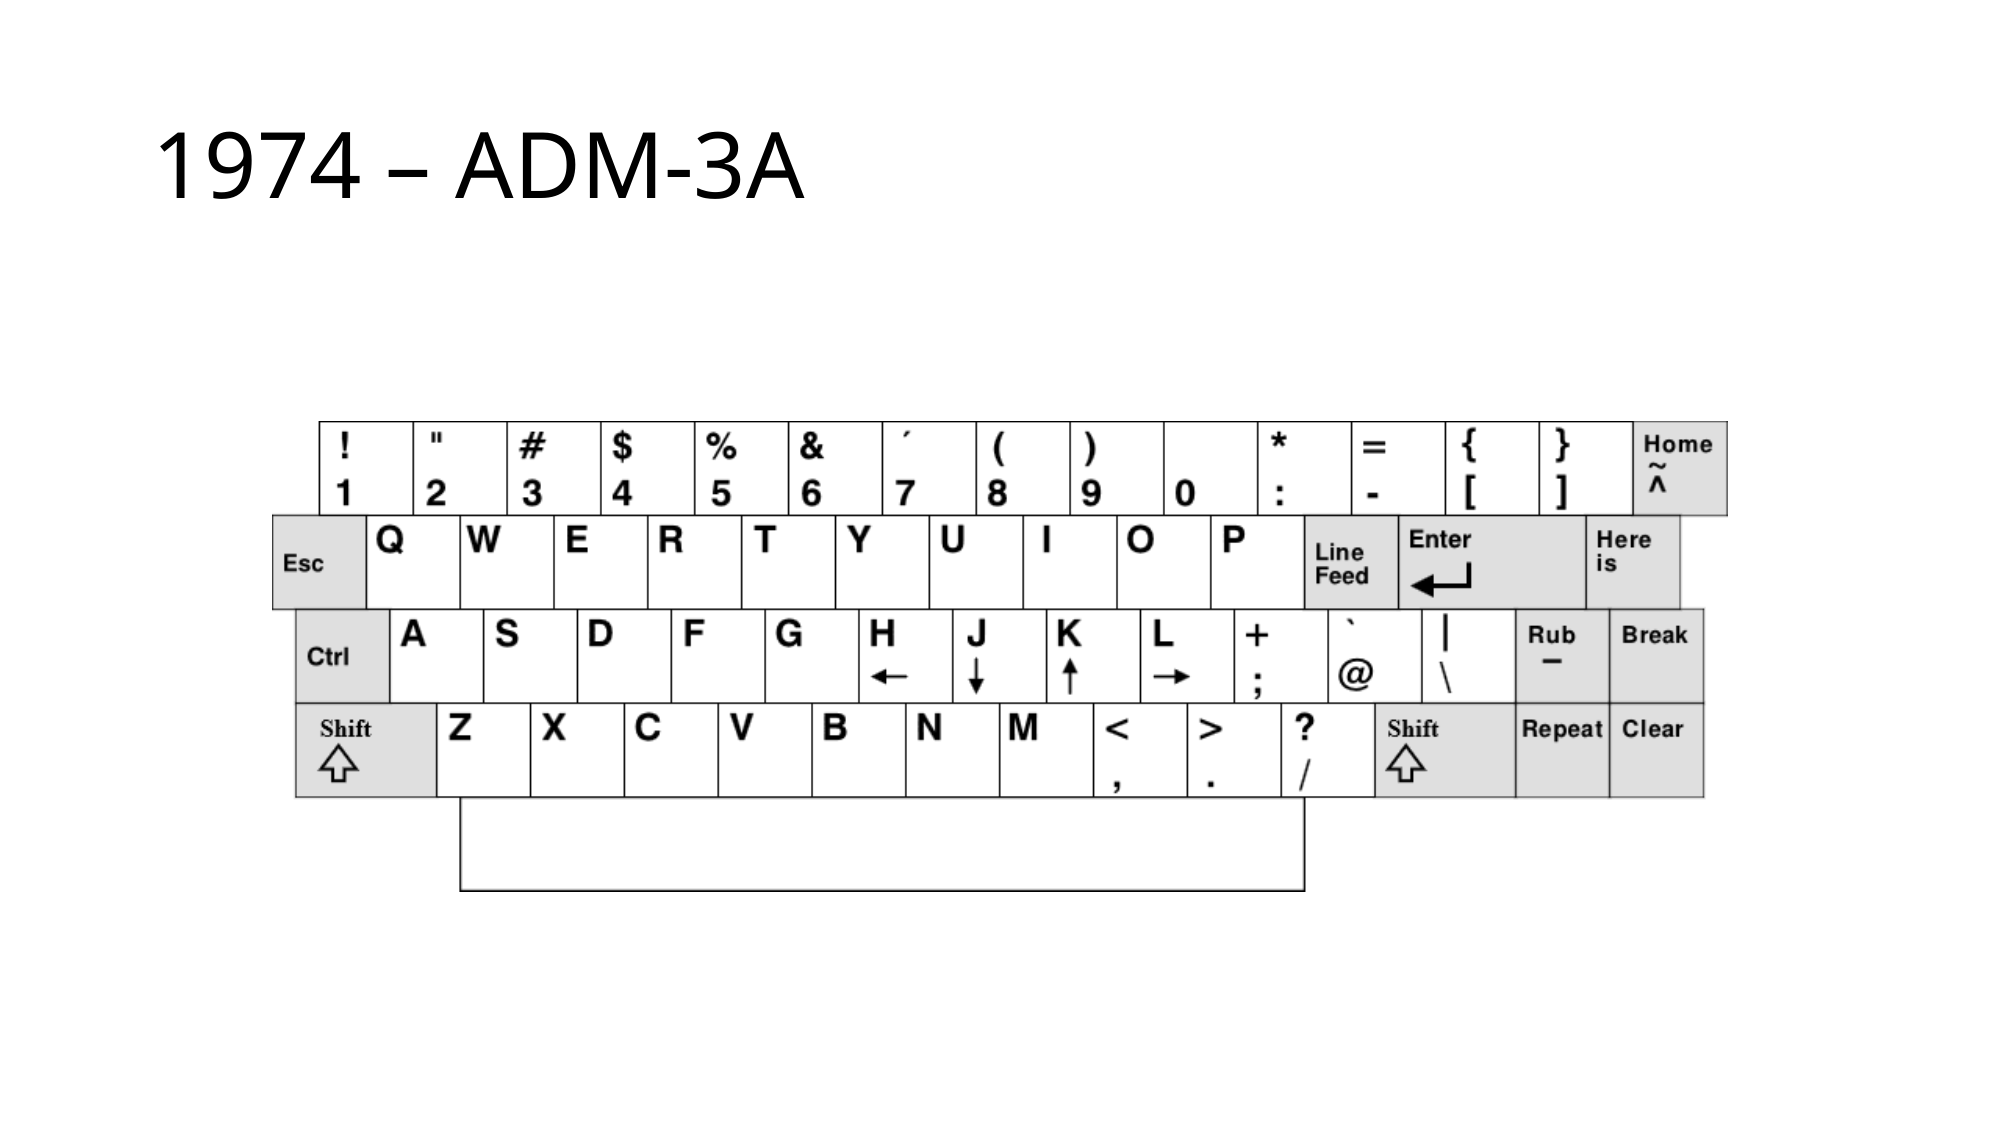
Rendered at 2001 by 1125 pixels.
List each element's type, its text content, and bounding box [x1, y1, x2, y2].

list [272, 421, 1728, 892]
title 1974 – ADM-3A [137, 59, 1863, 278]
